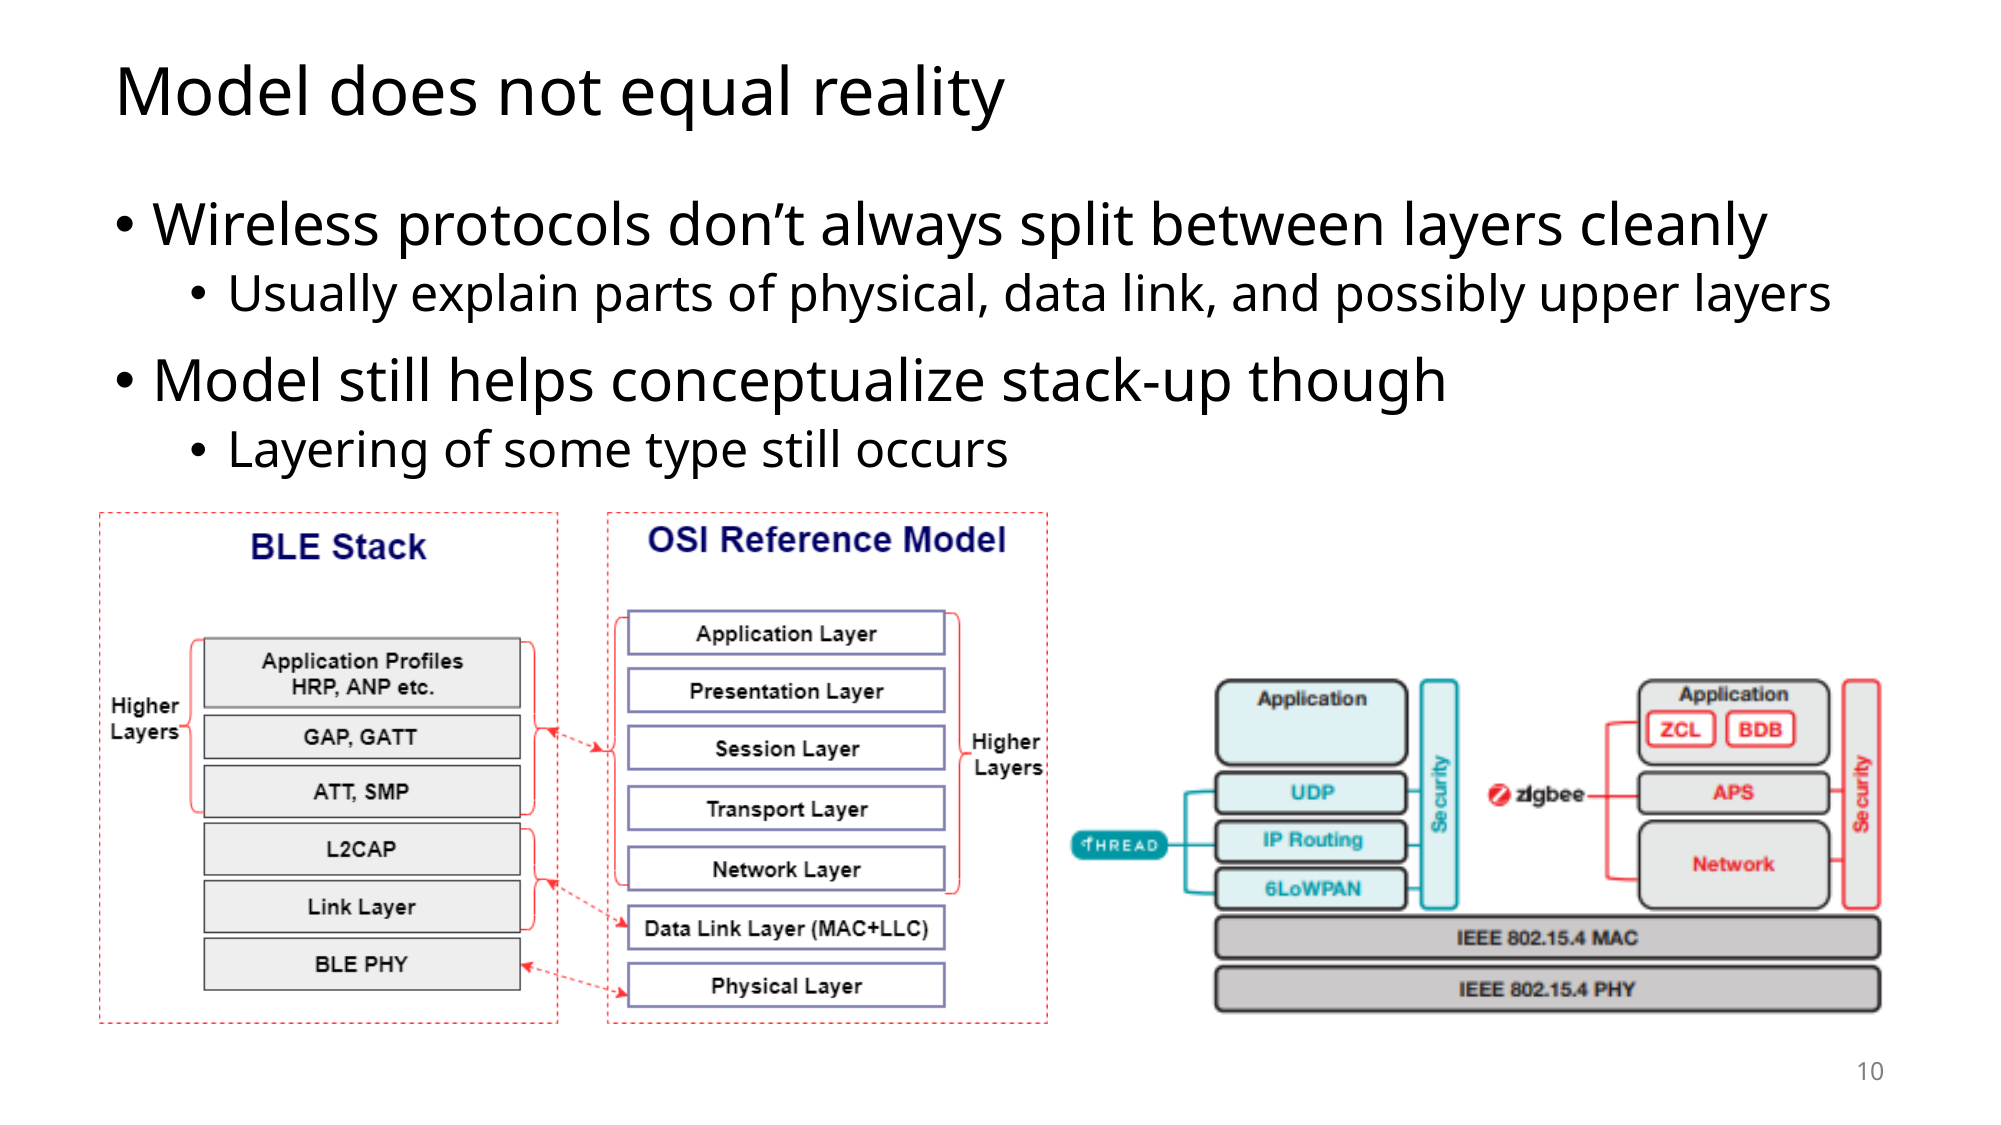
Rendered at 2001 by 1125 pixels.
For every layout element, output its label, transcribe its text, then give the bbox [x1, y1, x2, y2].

picture [99, 512, 1900, 1024]
list Wireless protocols don’t always split between layers cleanly Usually explain parts of physical, data link, and possibly upper layers Model still helps conceptualize stack-up though Layering of some type still occurs [99, 187, 1900, 668]
slide_number 10 [1749, 1042, 1900, 1103]
title Model does not equal reality [99, 37, 1900, 150]
